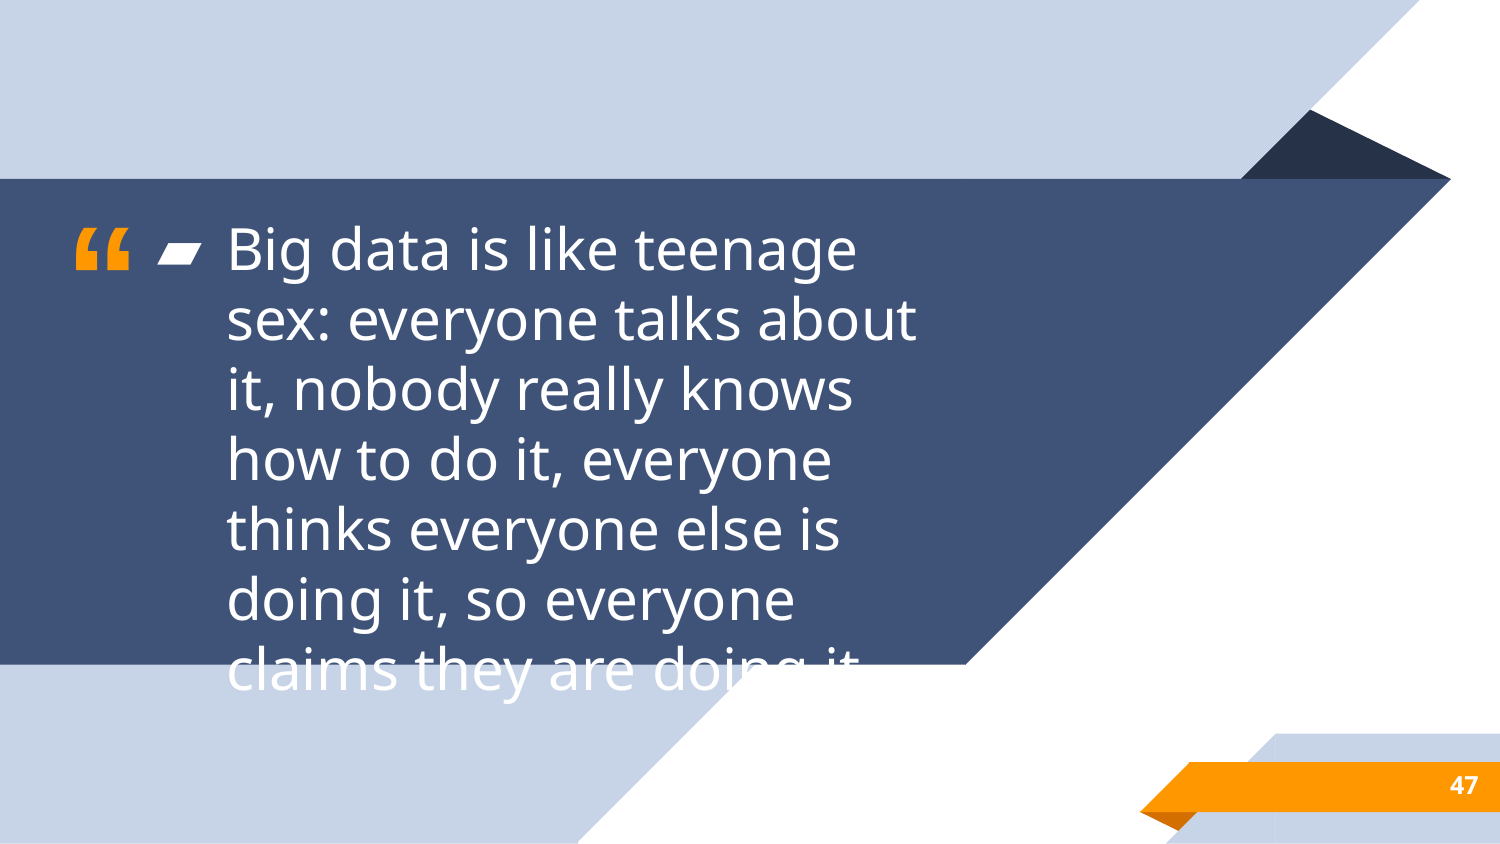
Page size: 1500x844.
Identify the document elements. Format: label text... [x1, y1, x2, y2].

list Big data is like teenage sex: everyone talks about it, nobody really knows how to do it, everyone thinks everyone else is doing it, so everyone claims they are doing it... [136, 197, 972, 648]
slide_number 47 [1249, 760, 1494, 813]
